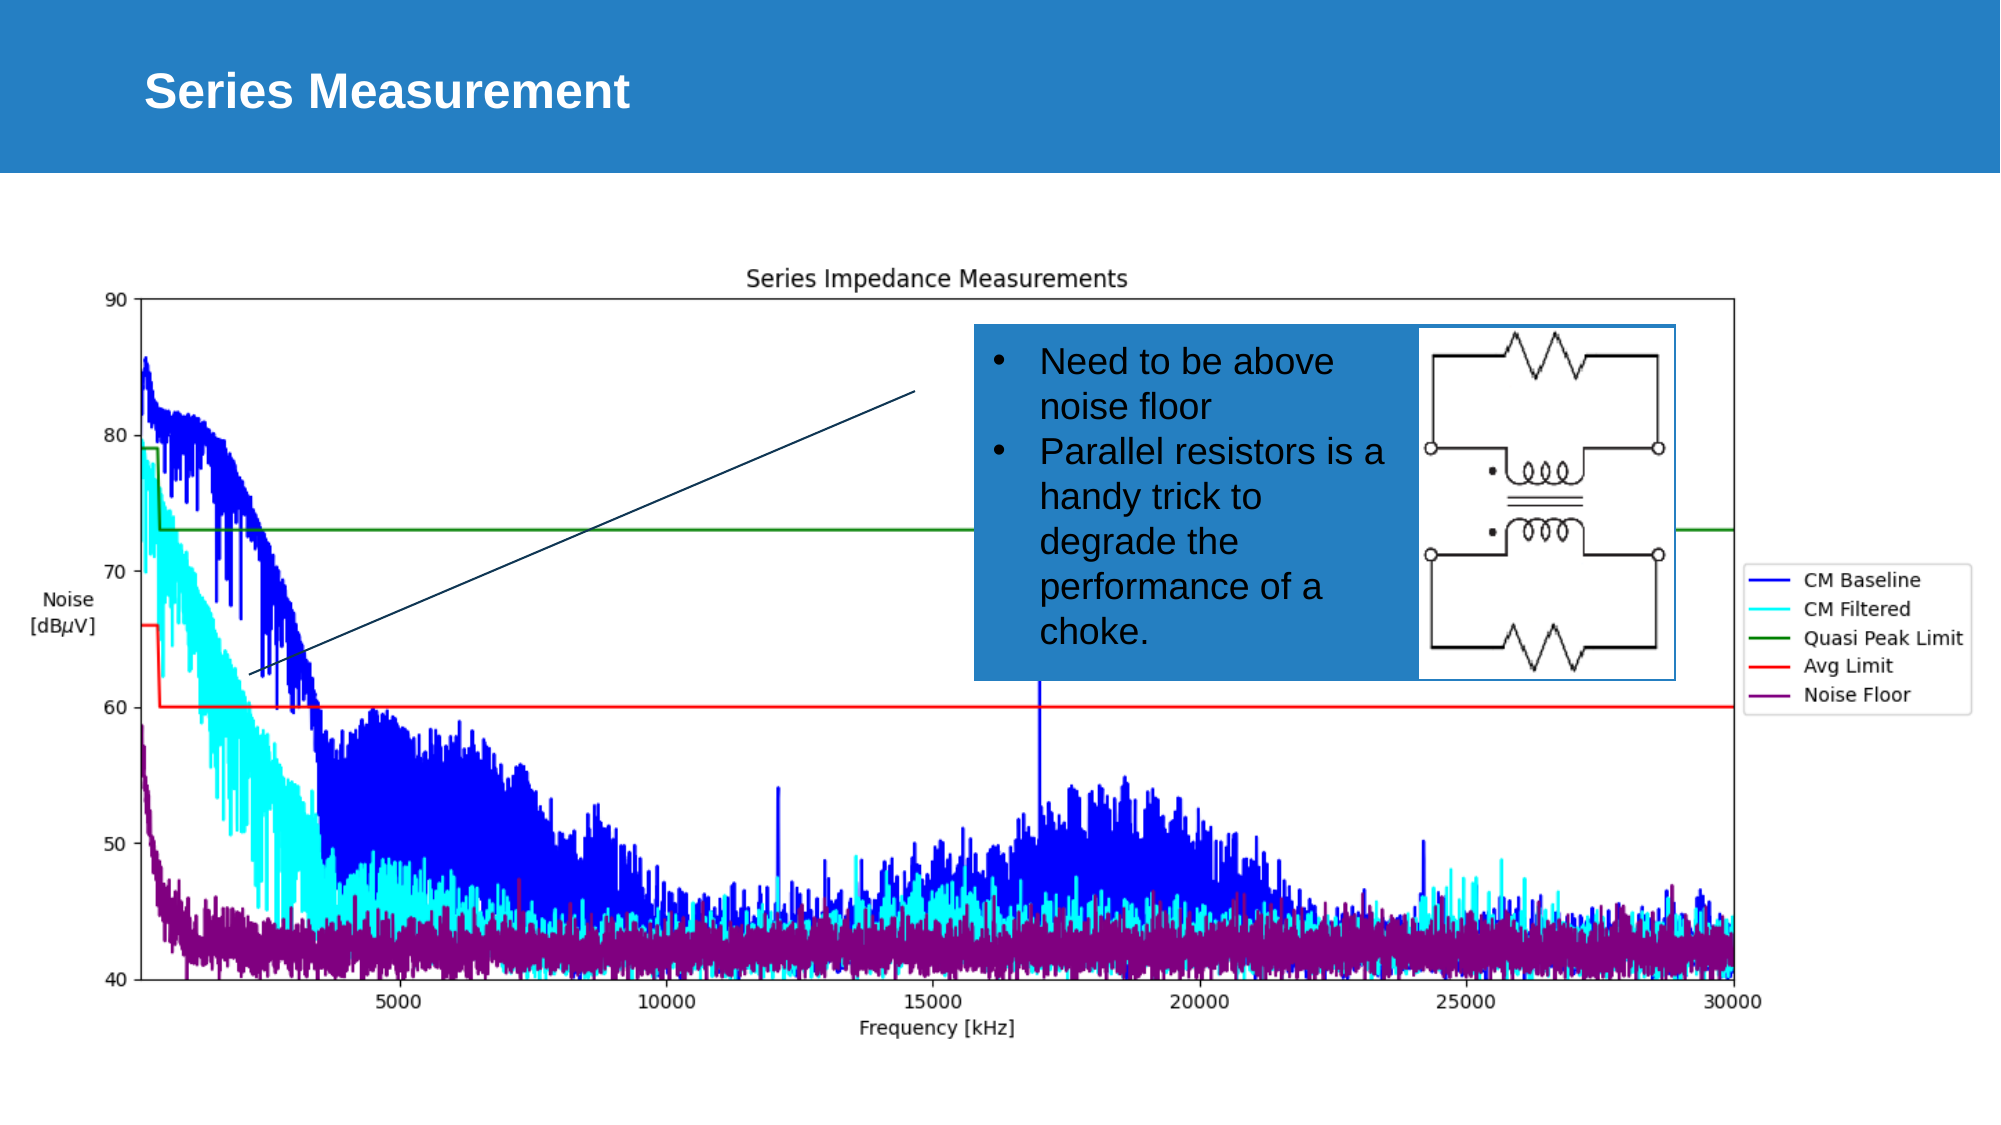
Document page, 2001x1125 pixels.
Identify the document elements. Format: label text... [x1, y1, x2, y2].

list Series Measurement [129, 57, 1557, 151]
picture [0, 239, 2000, 1068]
